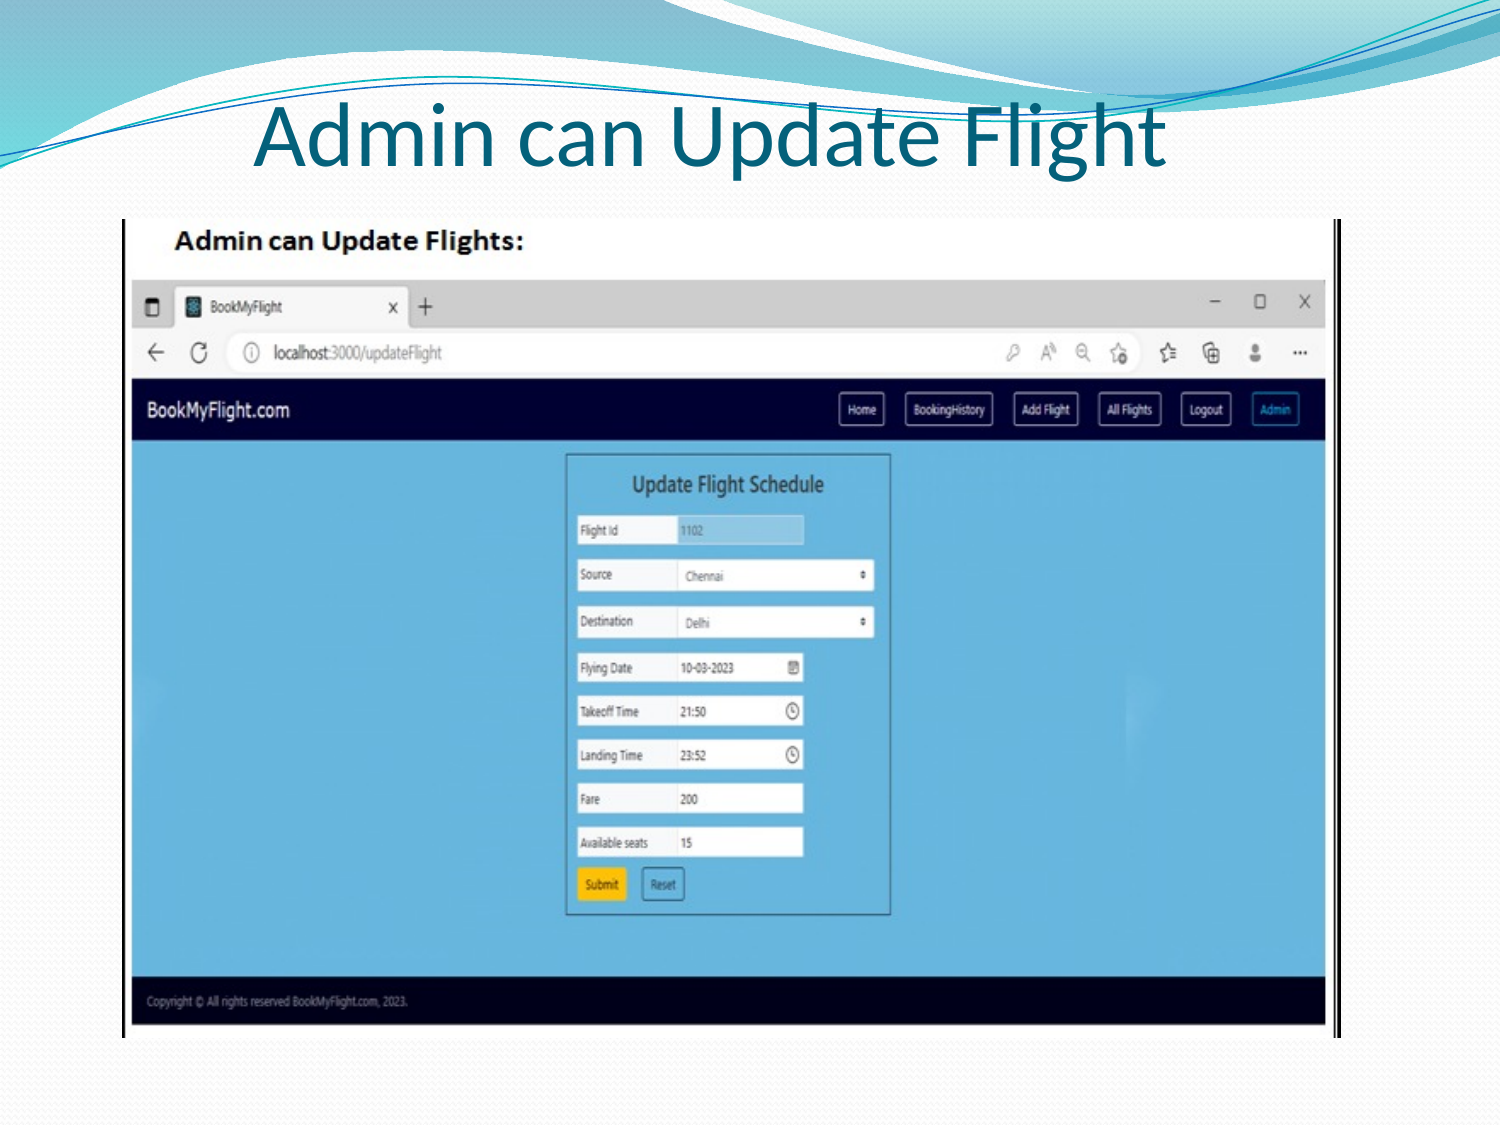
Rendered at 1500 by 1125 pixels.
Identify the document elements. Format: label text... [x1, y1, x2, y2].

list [122, 219, 1341, 1038]
title Admin can Update Flight [253, 66, 1296, 185]
